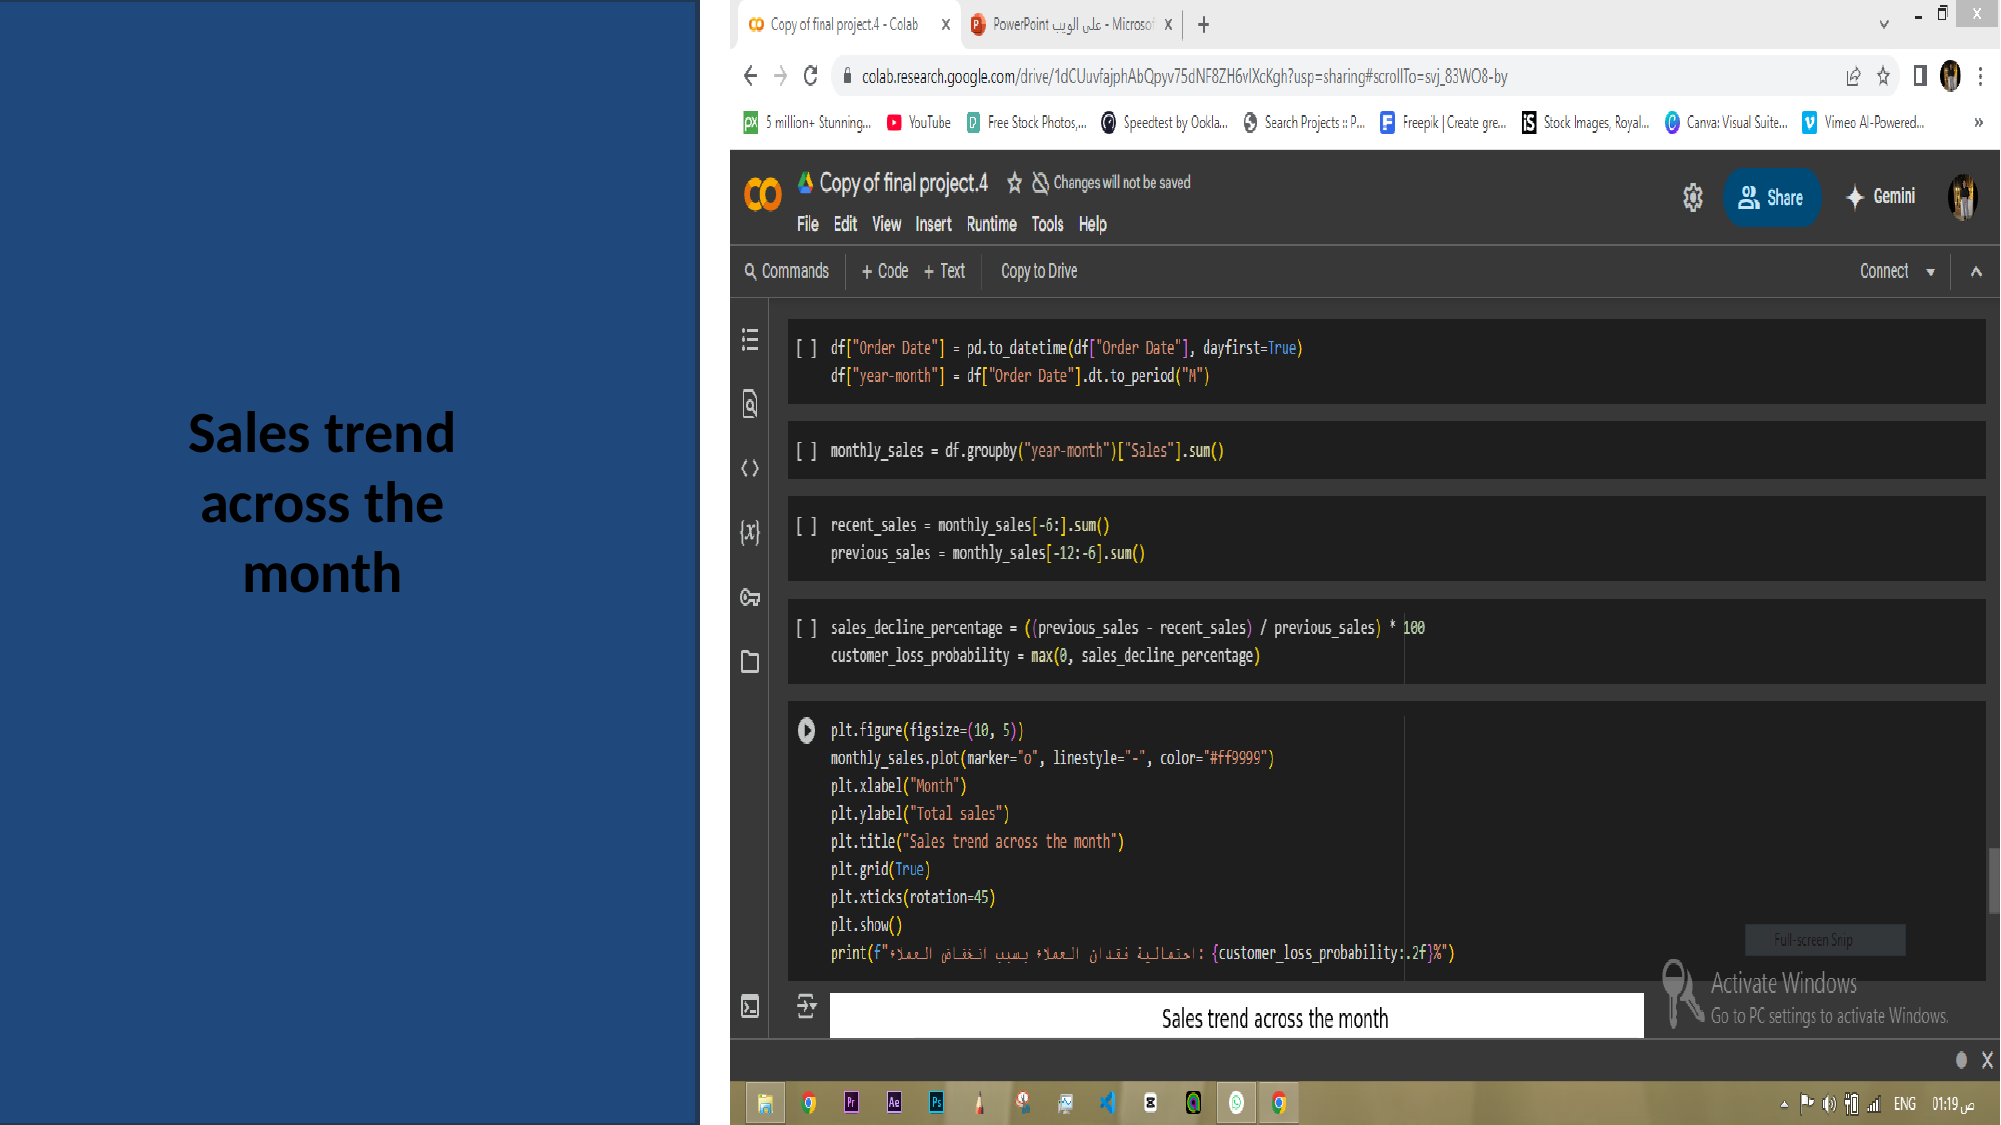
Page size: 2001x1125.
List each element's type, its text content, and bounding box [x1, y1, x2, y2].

picture [730, 0, 2000, 1125]
text_box [0, 0, 700, 1125]
text_box Sales trend across the month [128, 386, 516, 612]
